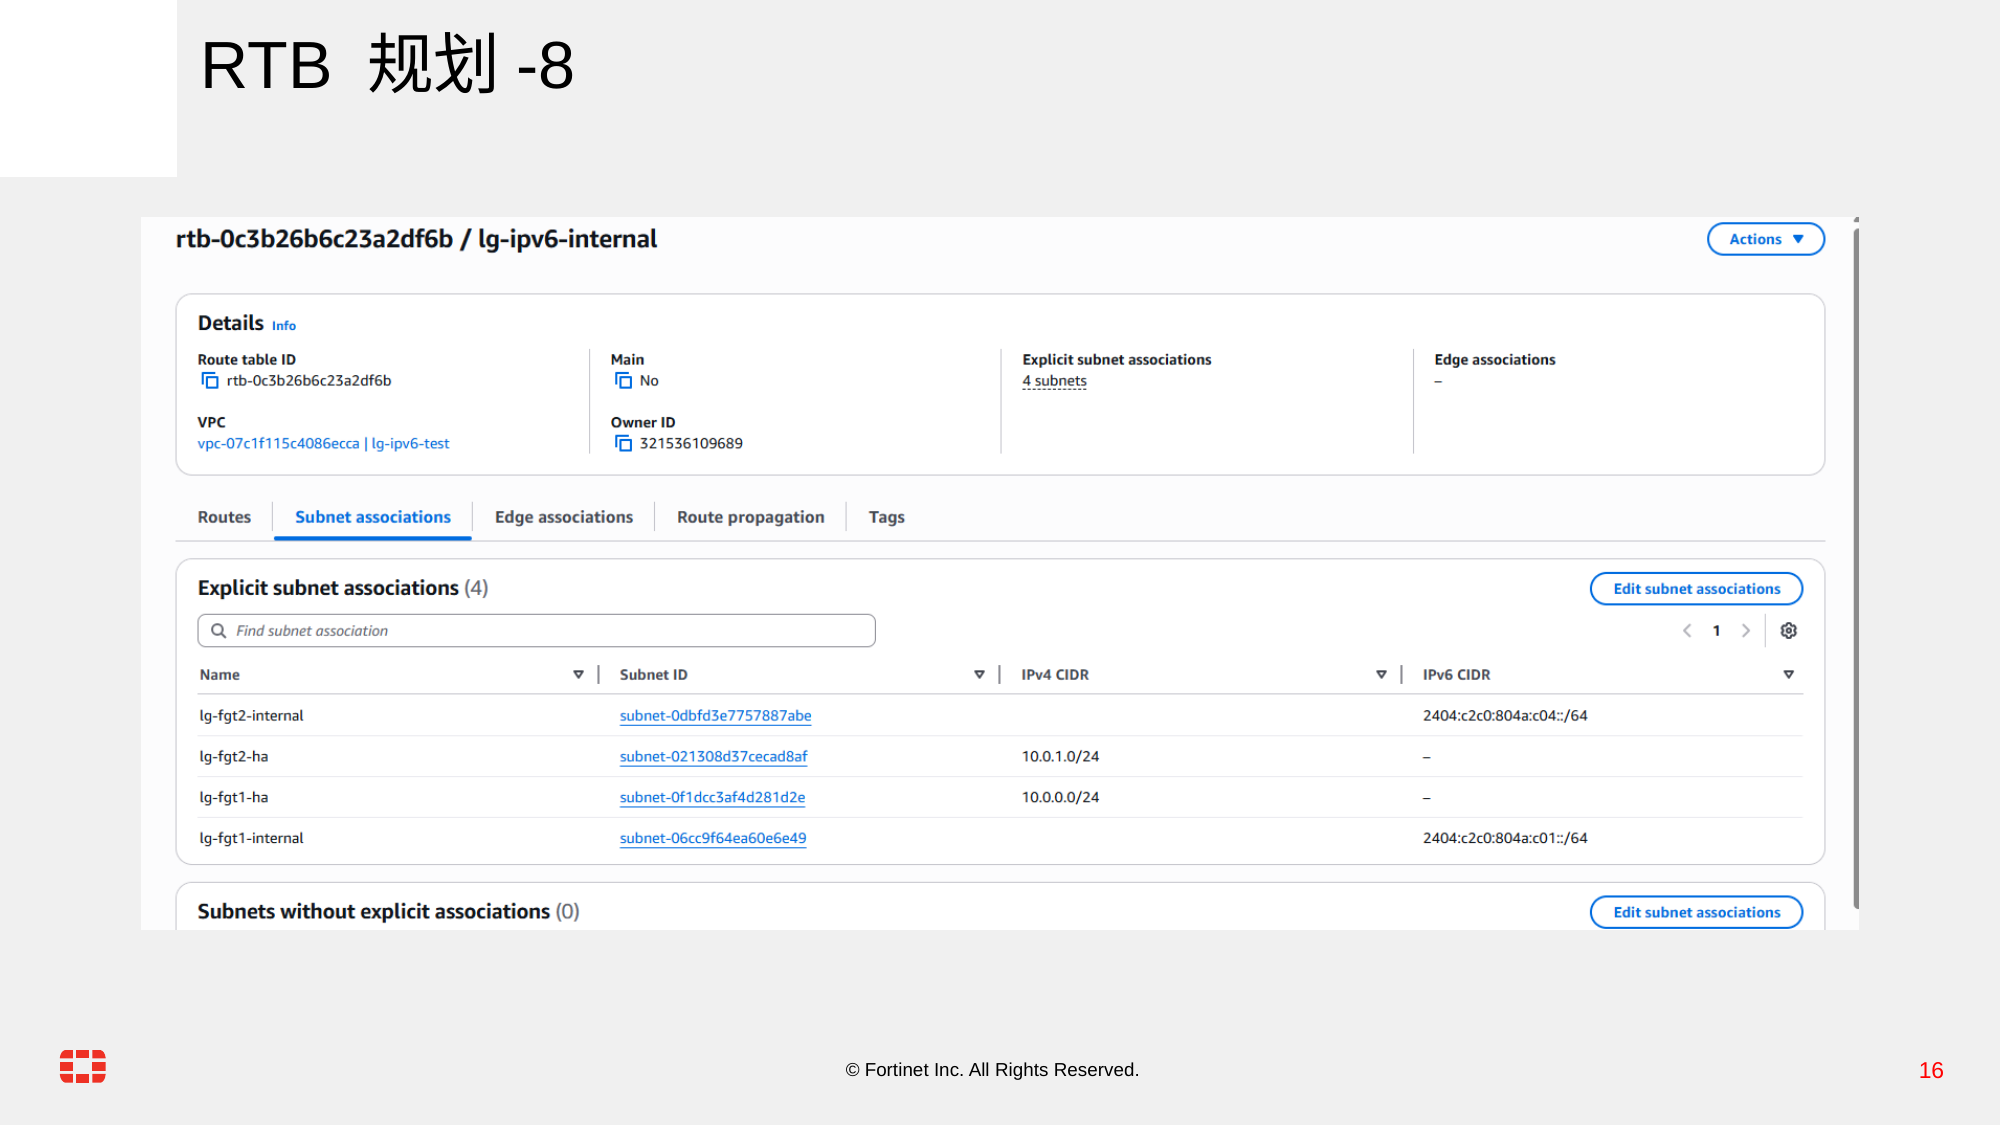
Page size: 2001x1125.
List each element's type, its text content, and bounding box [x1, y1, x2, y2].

text_box RTB 规划-8 [185, 24, 591, 111]
picture [141, 217, 1859, 930]
